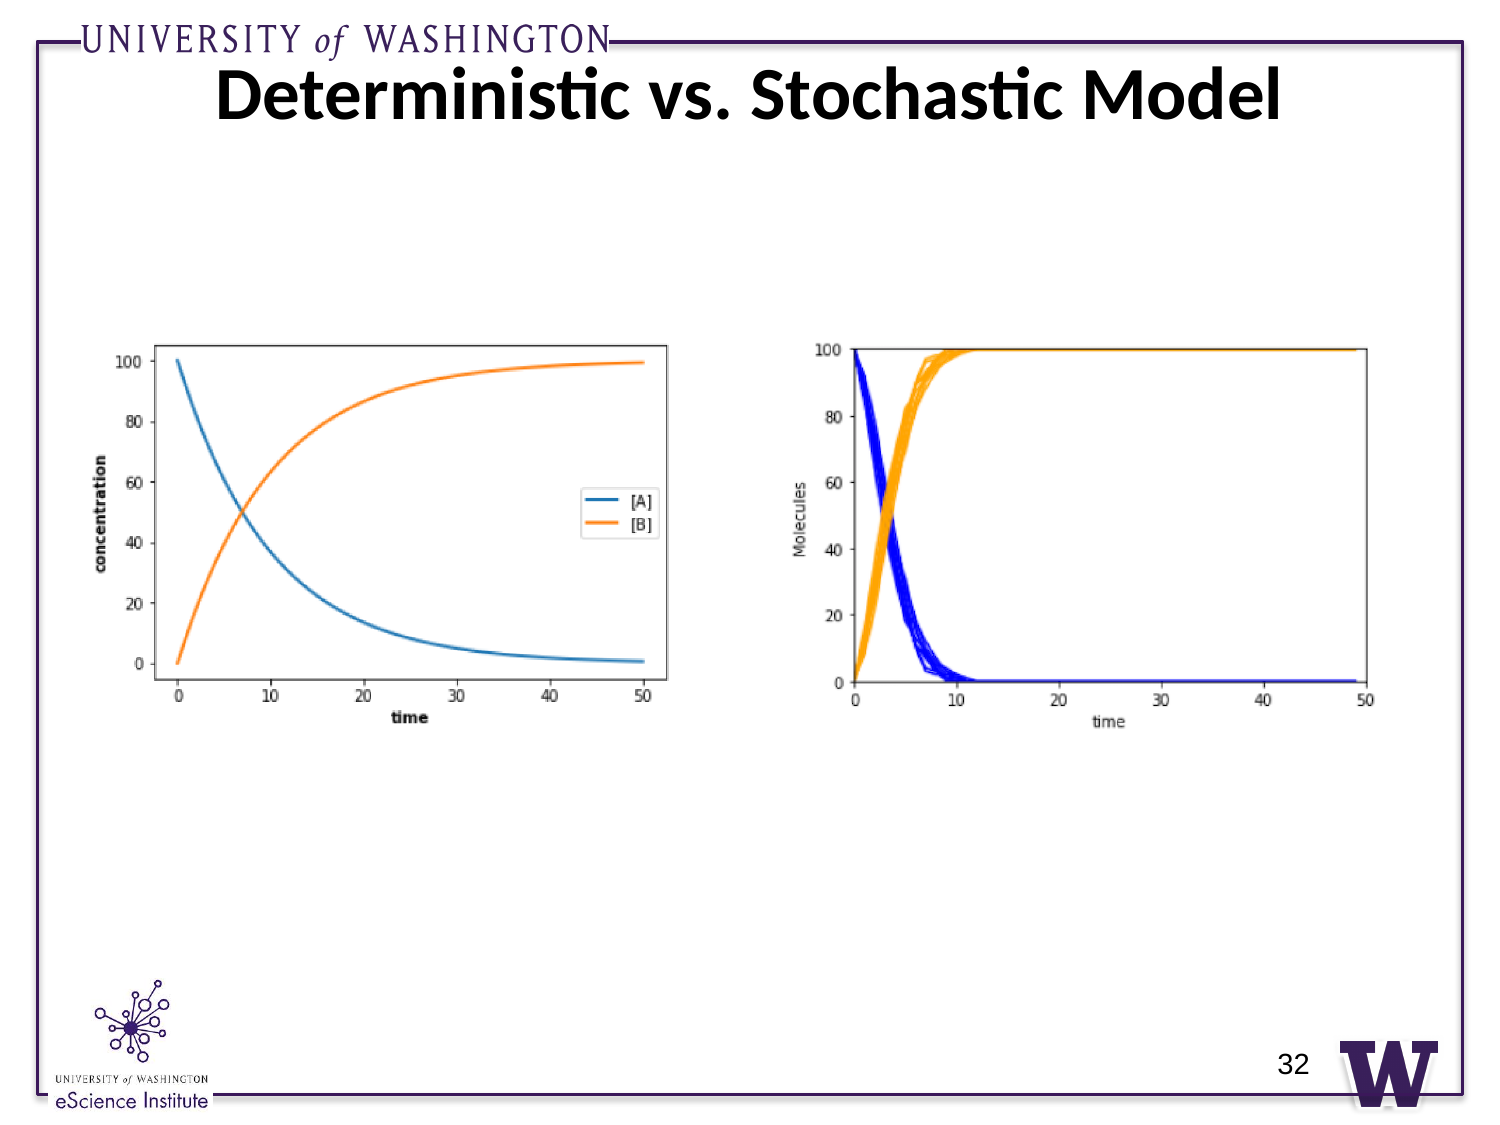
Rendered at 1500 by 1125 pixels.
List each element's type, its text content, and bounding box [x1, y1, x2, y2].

picture [787, 324, 1384, 744]
picture [1350, 1041, 1438, 1093]
picture [1340, 1096, 1438, 1107]
slide_number 32 [1262, 1037, 1350, 1098]
picture [74, 339, 688, 738]
picture [48, 978, 213, 1113]
picture [81, 24, 609, 37]
title Deterministic vs. Stochastic Model [75, 37, 1425, 175]
